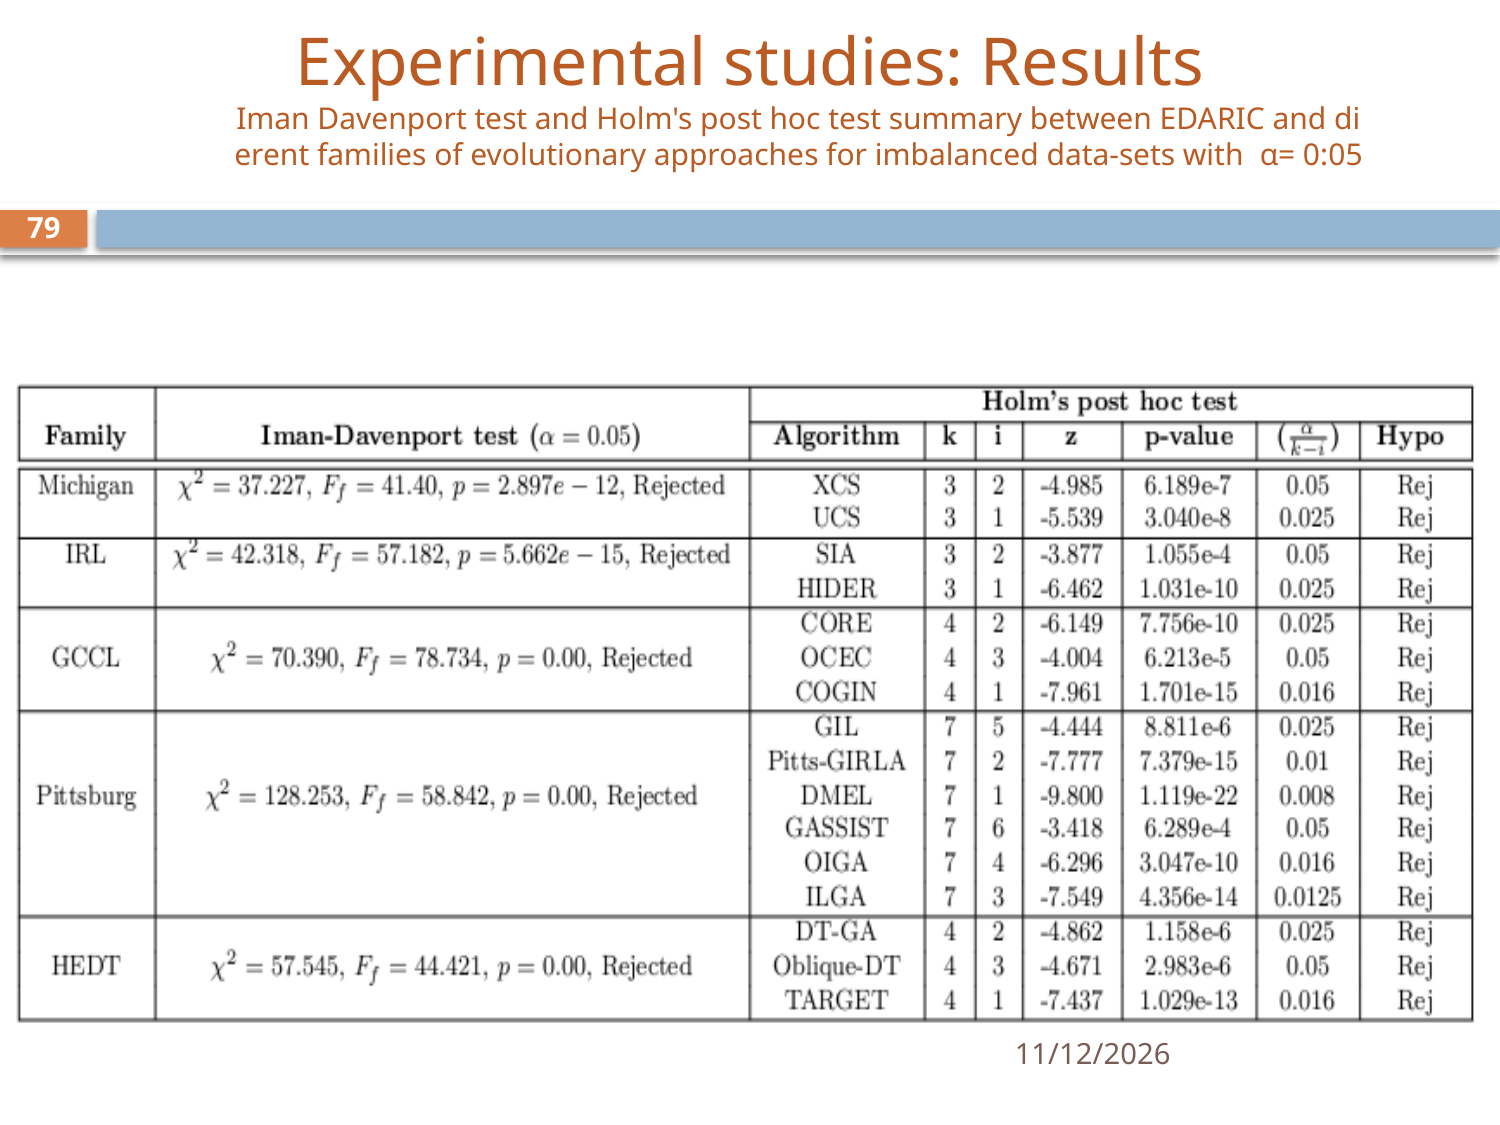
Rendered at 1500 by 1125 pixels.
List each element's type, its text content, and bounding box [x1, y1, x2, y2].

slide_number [999, 1035, 1438, 1085]
title Experimental studies: Results Iman Davenport test and Holm's post hoc test summary between EDARIC and di erent families of evolutionary approaches for imbalanced data-sets with α= 0:05 [0, 12, 1500, 218]
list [12, 374, 1477, 1026]
slide_number 79 [0, 208, 88, 249]
